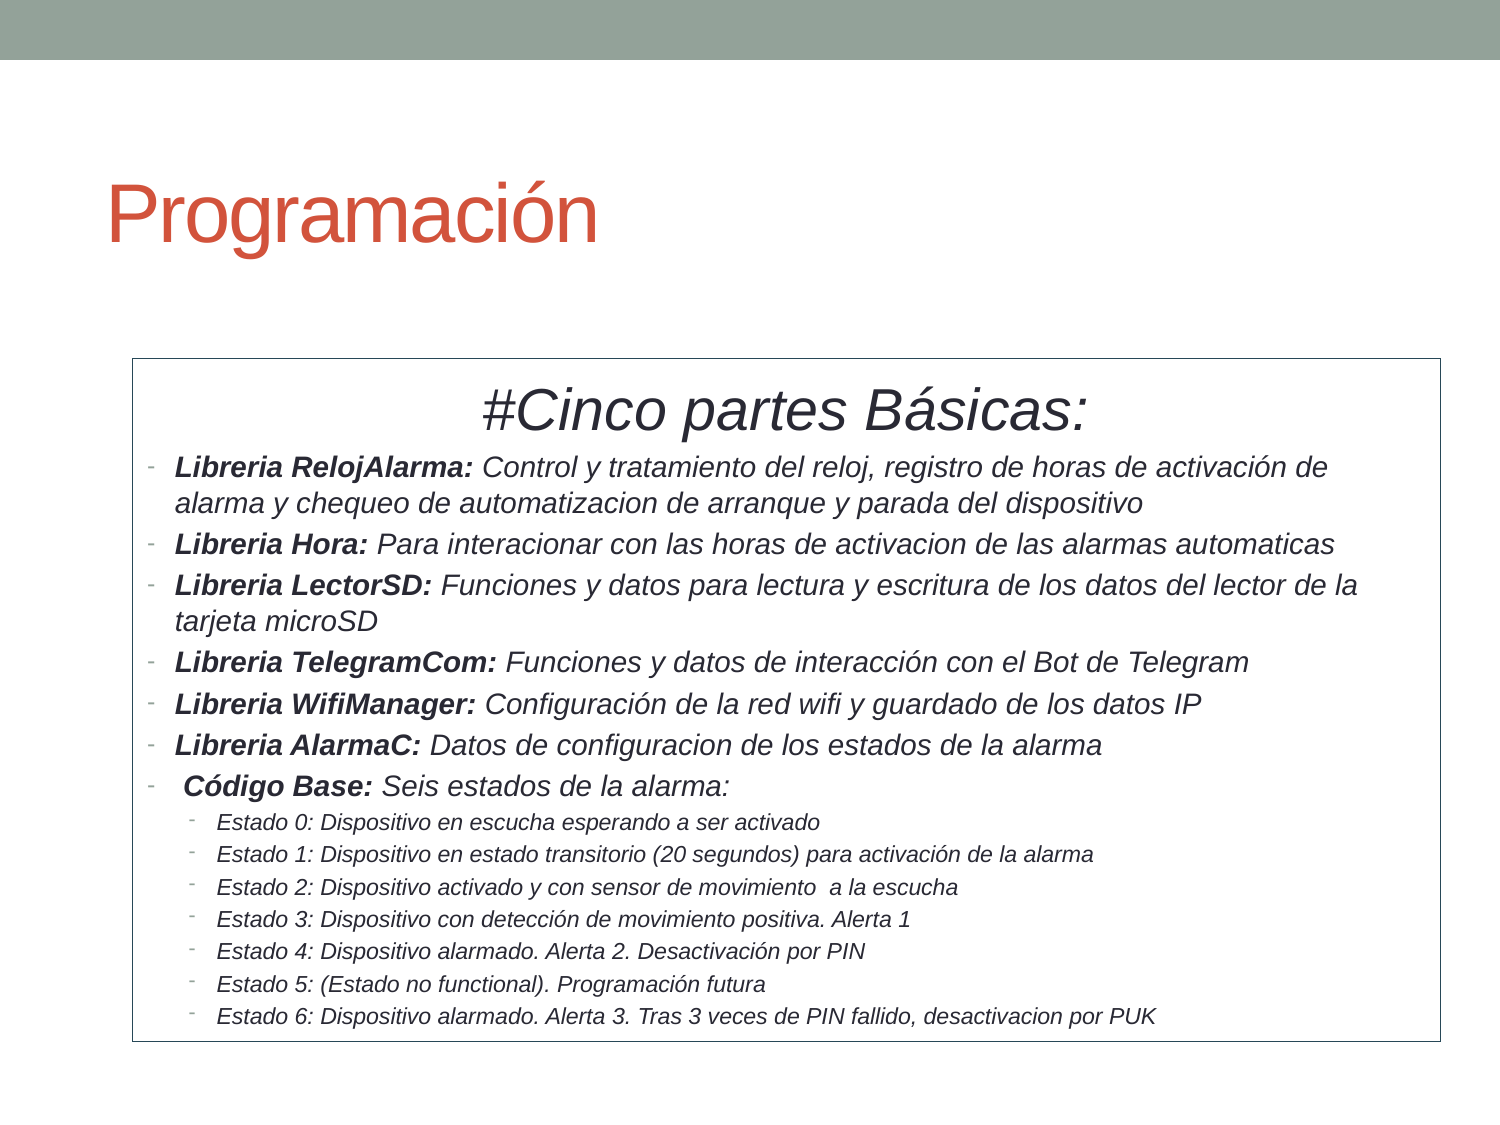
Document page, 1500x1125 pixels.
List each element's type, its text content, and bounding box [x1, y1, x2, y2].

title Programación [90, 128, 1441, 291]
text_box #Cinco partes Básicas: Libreria RelojAlarma: Control y tratamiento del reloj, registro de horas de activación de alarma y chequeo de automatizacion de arranque y parada del dispositivo Libreria Hora: Para interacionar con las horas de activacion de las alarmas automaticas Libreria LectorSD: Funciones y datos para lectura y escritura de los datos del lector de la tarjeta microSD Libreria TelegramCom: Funciones y datos de interacción con el Bot de Telegram Libreria WifiManager: Configuración de la red wifi y guardado de los datos IP Libreria AlarmaC: Datos de configuracion de los estados de la alarma Código Base: Seis estados de la alarma: Estado 0: Dispositivo en escucha esperando a ser activado Estado 1: Dispositivo en estado transitorio (20 segundos) para activación de la alarma Estado 2: Dispositivo activado y con sensor de movimiento a la escucha Estado 3: Dispositivo con detección de movimiento positiva. Alerta 1 Estado 4: Dispositivo alarmado. Alerta 2. Desactivación por PIN Estado 5: (Estado no functional). Programación futura Estado 6: Dispositivo alarmado. Alerta 3. Tras 3 veces de PIN fallido, desactivacion por PUK [132, 358, 1441, 1042]
